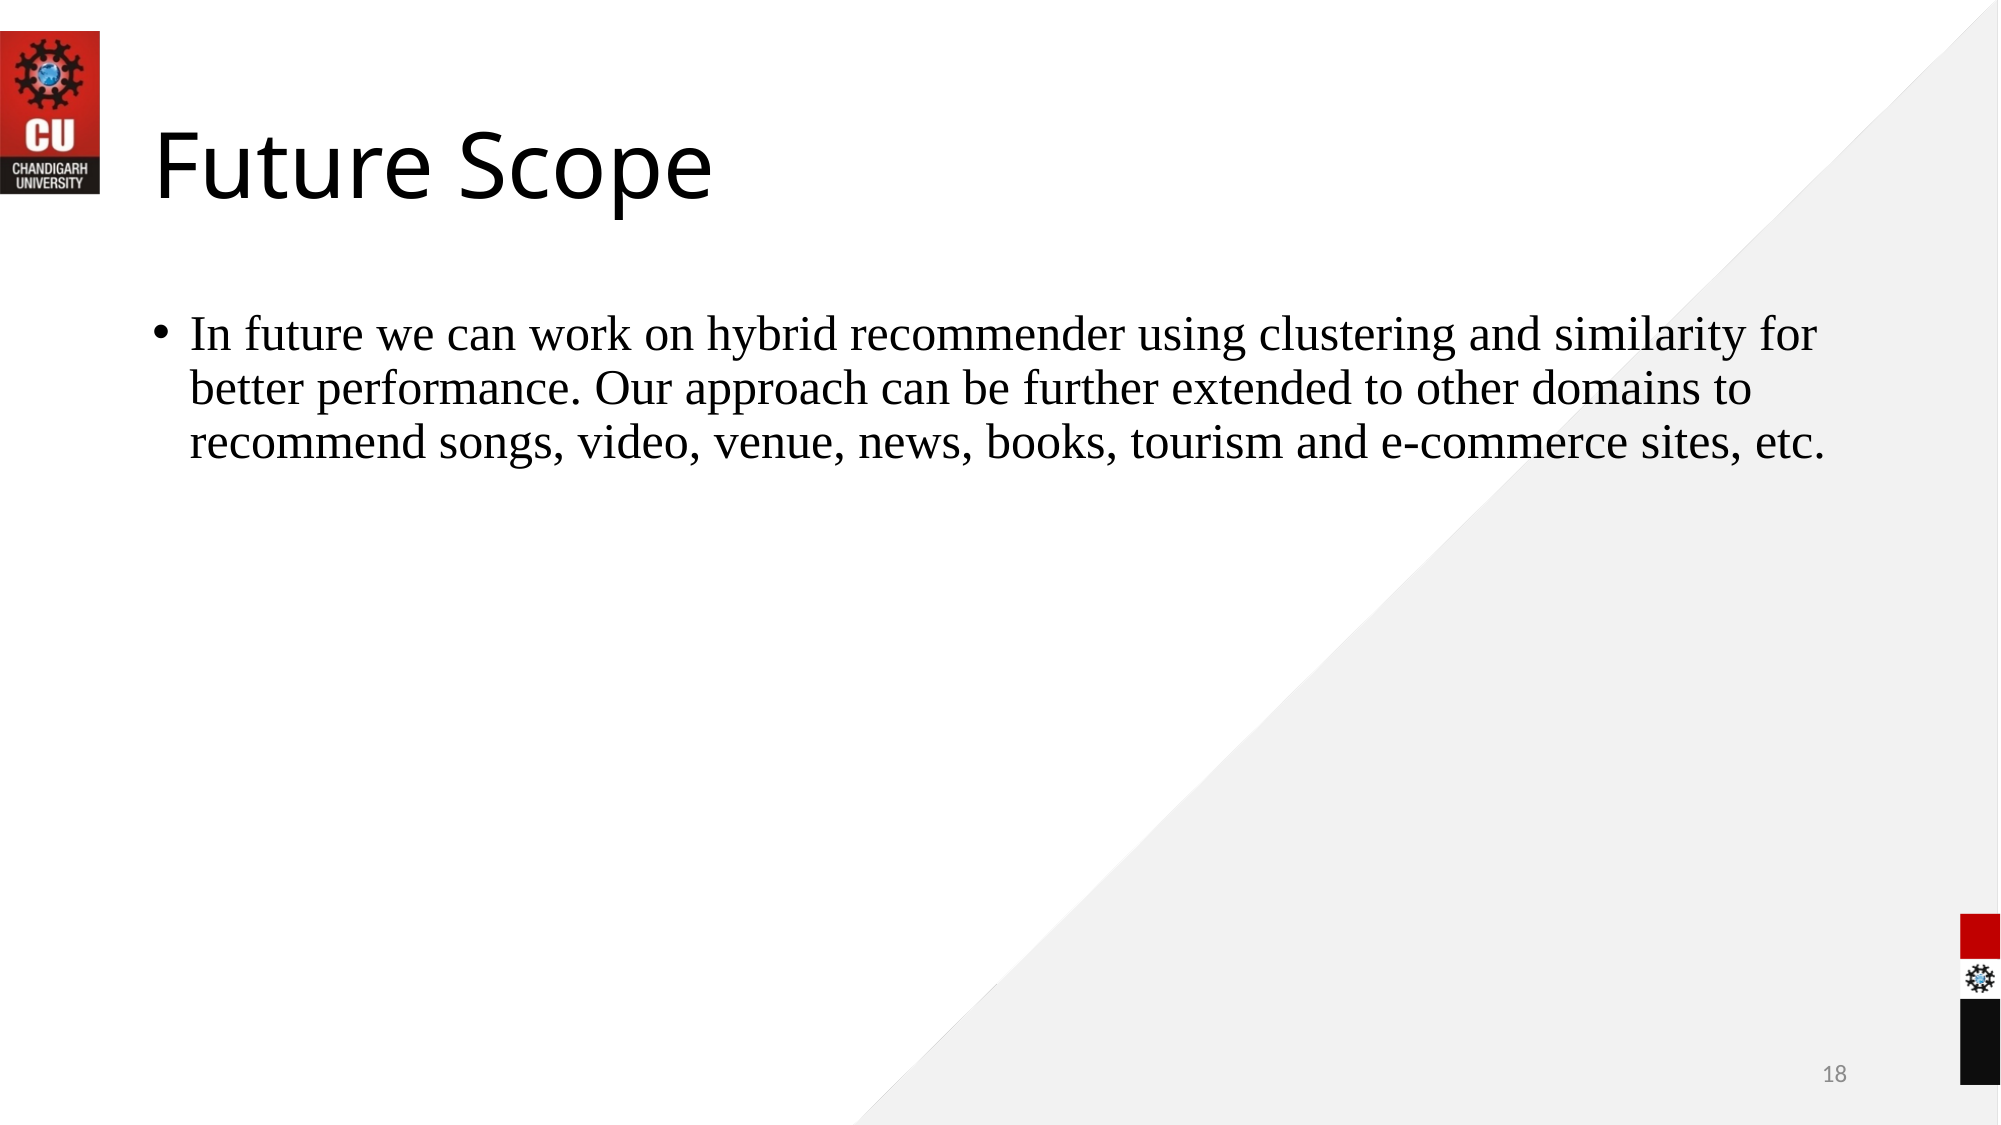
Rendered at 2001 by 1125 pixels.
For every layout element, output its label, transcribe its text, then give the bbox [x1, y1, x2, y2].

picture [0, 0, 2001, 1125]
slide_number 18 [1412, 1042, 1863, 1103]
title Future Scope [137, 59, 1863, 278]
list In future we can work on hybrid recommender using clustering and similarity for better performance. Our approach can be further extended to other domains to recommend songs, video, venue, news, books, tourism and e-commerce sites, etc. [137, 299, 1863, 1014]
